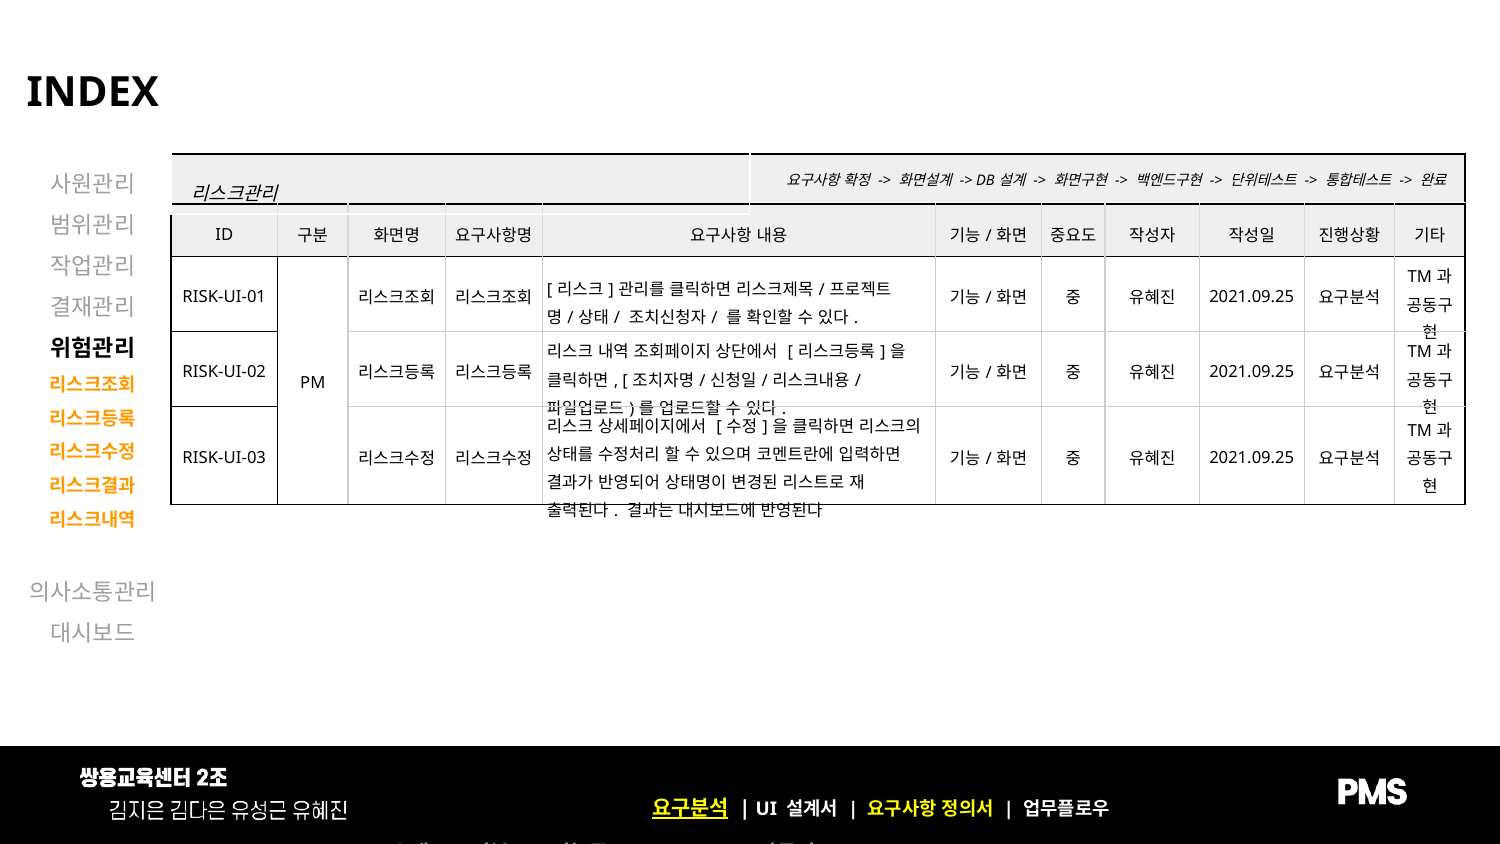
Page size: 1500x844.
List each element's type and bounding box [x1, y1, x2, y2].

text_box [7, 24, 179, 746]
table_cell [936, 257, 1041, 331]
table_cell [1042, 332, 1104, 406]
table_cell [936, 205, 1041, 256]
table_cell [1200, 407, 1304, 504]
table_cell [179, 332, 277, 406]
table_cell [446, 332, 542, 406]
table_cell [543, 205, 935, 256]
table_cell [1200, 332, 1304, 406]
table_cell [936, 407, 1041, 504]
table_cell [1305, 257, 1394, 331]
table_cell [278, 215, 347, 256]
table_cell [179, 407, 277, 504]
table_cell [1106, 332, 1199, 406]
table_cell [349, 407, 445, 504]
table_cell [936, 332, 1041, 406]
table_cell [1395, 205, 1464, 256]
table_cell [1395, 257, 1464, 331]
table_cell [1395, 407, 1464, 504]
table_cell [1042, 407, 1104, 504]
table_cell [446, 215, 542, 256]
table_cell [349, 257, 445, 331]
table_cell [543, 332, 935, 406]
table_cell [543, 407, 935, 504]
table_cell [349, 215, 445, 256]
table_cell [1200, 205, 1304, 256]
table_cell [1042, 205, 1104, 256]
picture [0, 746, 1500, 844]
table_cell [349, 332, 445, 406]
table_cell [1305, 205, 1394, 256]
table_cell [446, 257, 542, 331]
table_cell [1200, 257, 1304, 331]
table_cell [1042, 257, 1104, 331]
table_cell [1106, 257, 1199, 331]
table_header [751, 151, 1482, 202]
table_cell [446, 407, 542, 504]
table_cell [1106, 205, 1199, 256]
table_cell [1395, 332, 1464, 406]
table_cell [278, 257, 347, 504]
table_header [179, 151, 749, 213]
table_cell [179, 257, 277, 331]
table_cell [1305, 332, 1394, 406]
table_cell [543, 257, 935, 331]
table_cell [1106, 407, 1199, 504]
table_cell [179, 215, 277, 256]
table_cell [1305, 407, 1394, 504]
